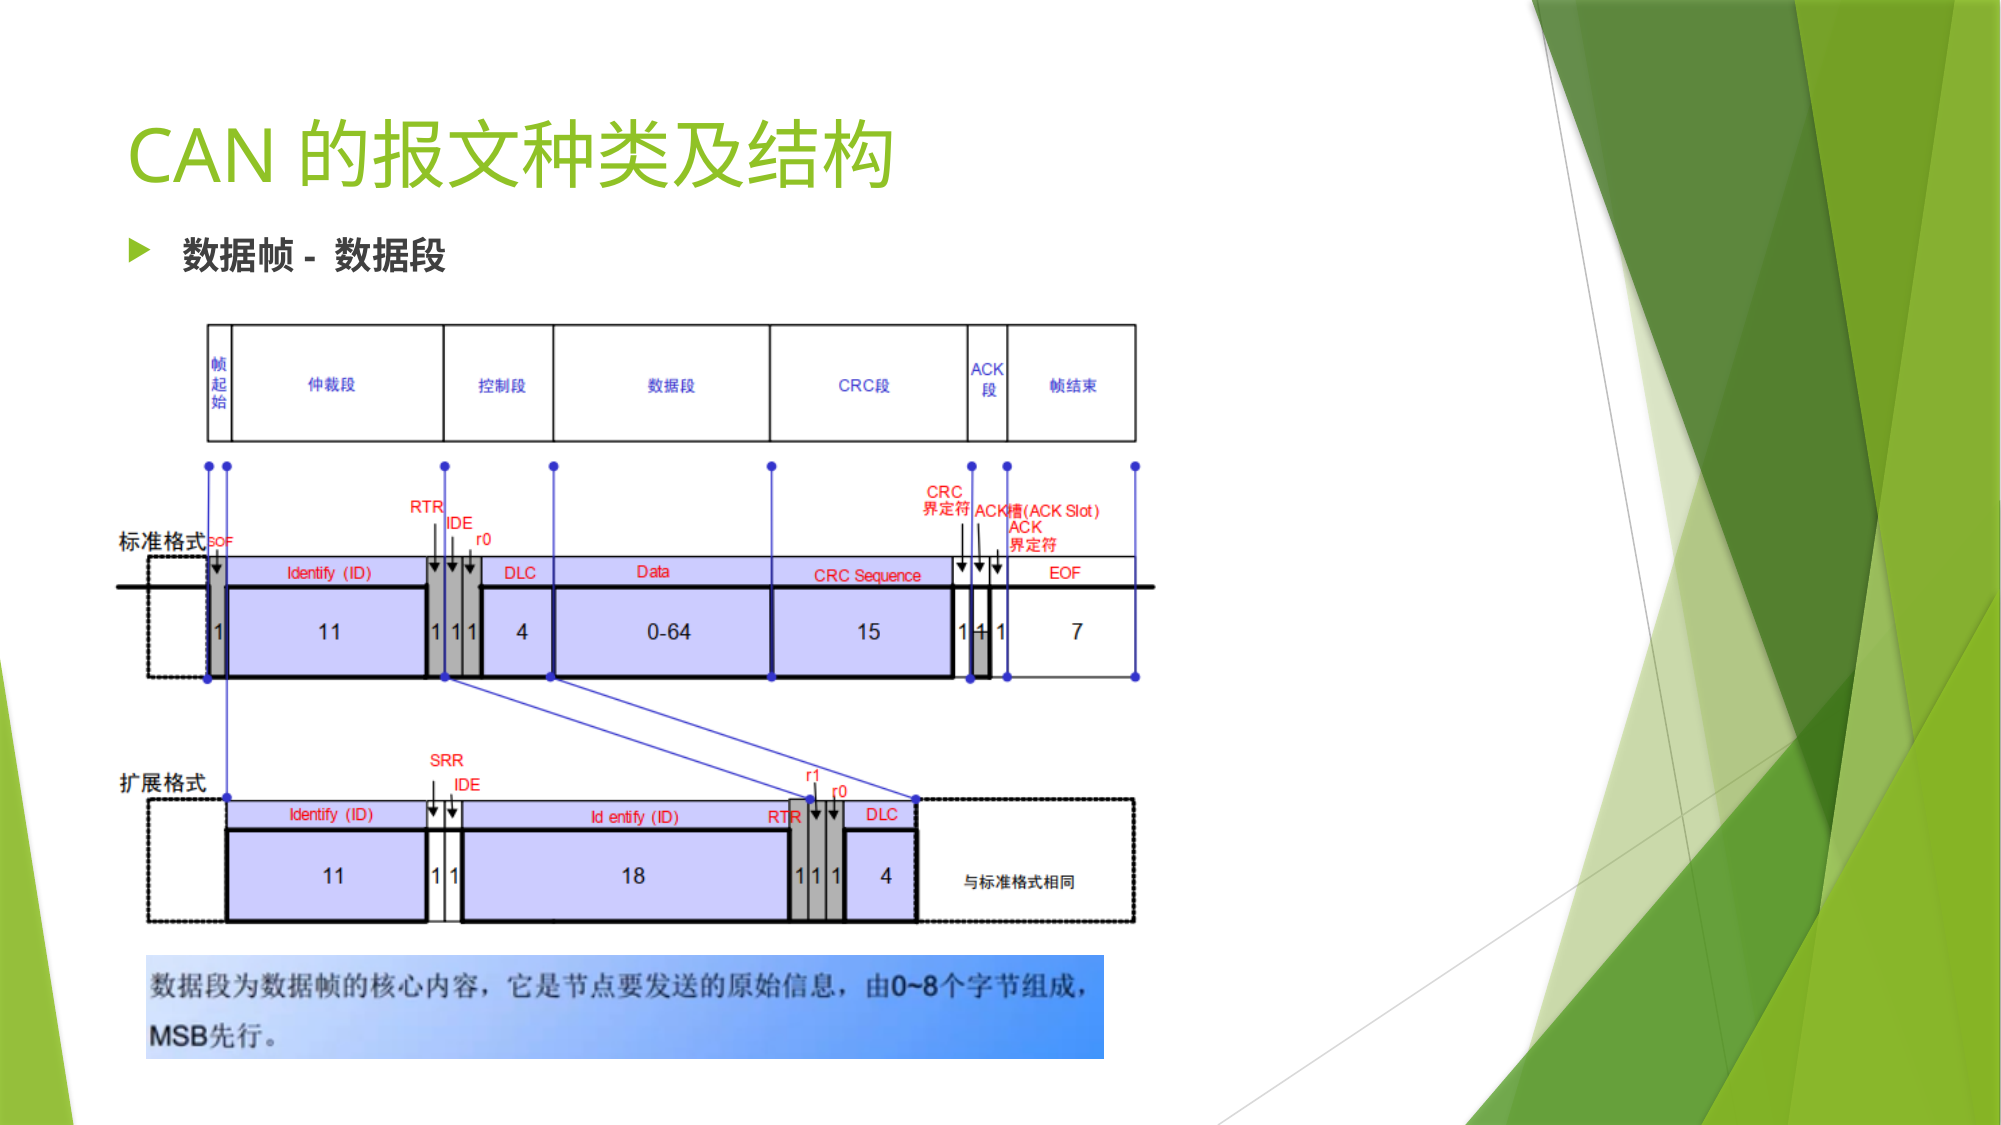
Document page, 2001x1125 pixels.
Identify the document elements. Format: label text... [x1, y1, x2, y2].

picture [110, 316, 1161, 935]
title CAN的报文种类及结构 [111, 99, 1522, 224]
picture [145, 955, 1105, 1060]
list 数据帧- 数据段 [111, 224, 1522, 1125]
